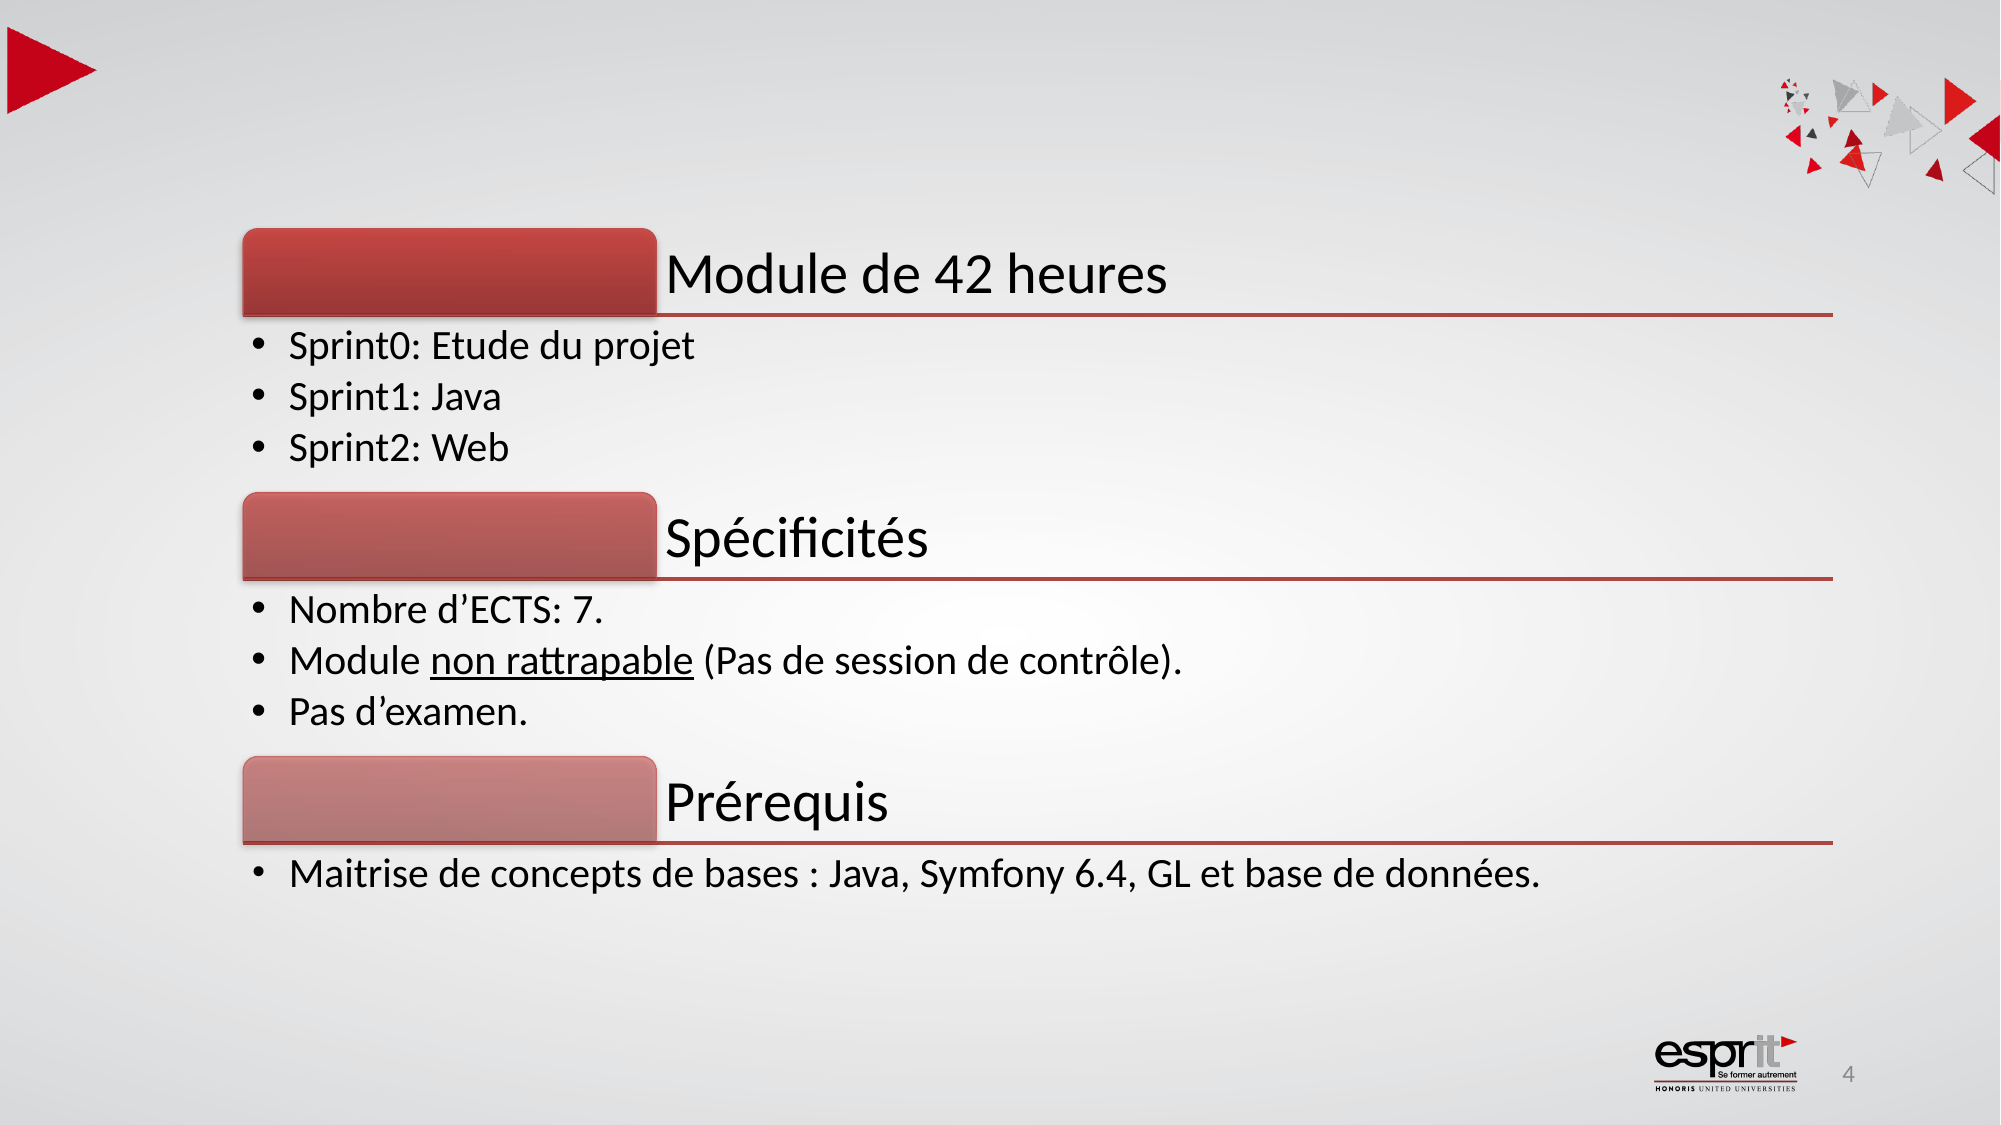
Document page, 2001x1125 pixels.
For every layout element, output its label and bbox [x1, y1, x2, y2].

text_box [242, 228, 1833, 1017]
picture [0, 0, 2001, 1125]
